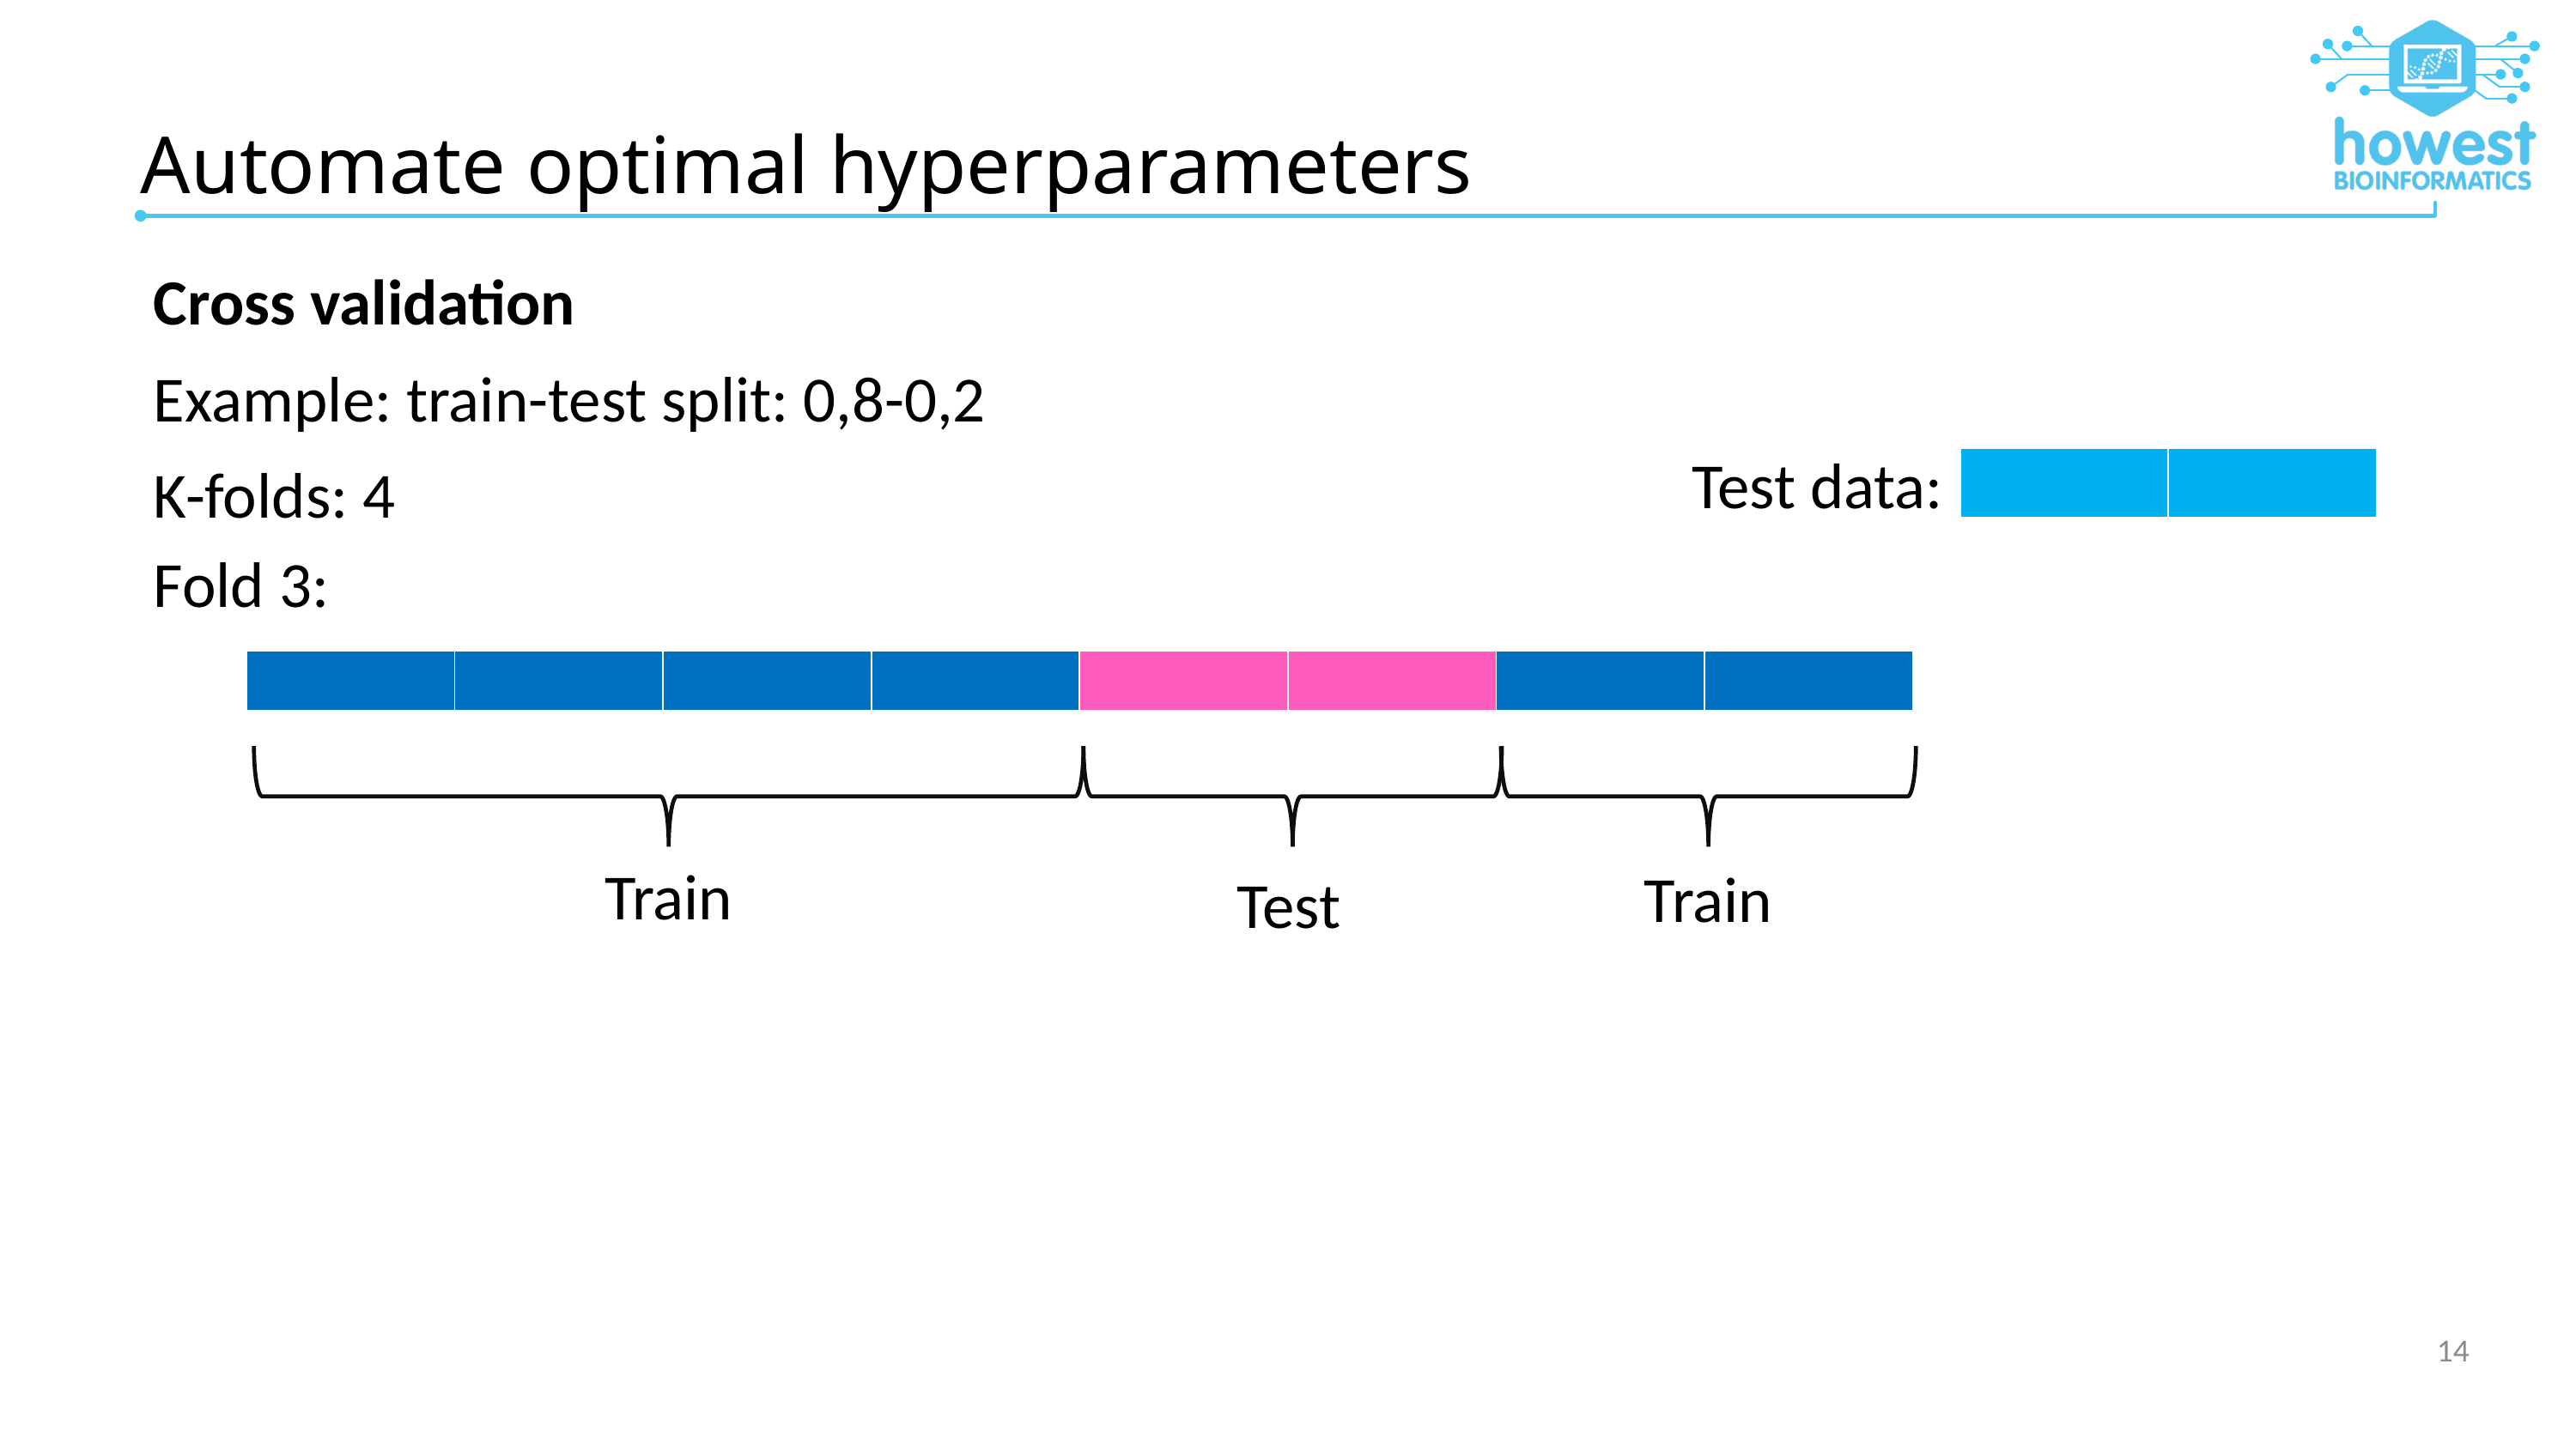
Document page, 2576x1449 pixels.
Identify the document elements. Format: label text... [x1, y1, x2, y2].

text_box Fold 3: [140, 537, 607, 627]
text_box Test data: [1679, 438, 1960, 529]
slide_number 14 [2341, 1310, 2482, 1388]
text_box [253, 746, 1084, 941]
table_header [872, 652, 1078, 710]
table_header [664, 652, 871, 710]
title Automate optimal hyperparameters [140, 124, 2252, 215]
table_header [455, 652, 662, 710]
table_header [247, 652, 454, 710]
table_header [1705, 652, 1912, 710]
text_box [1500, 746, 1917, 943]
list Cross validation Example: train-test split: 0,8-0,2 K-folds: 4 [140, 263, 2476, 1123]
table_header [1497, 652, 1704, 710]
table_header [2169, 449, 2376, 517]
table_header [1289, 652, 1496, 710]
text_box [1083, 746, 1503, 949]
table_header [1080, 652, 1287, 710]
table_header [1961, 449, 2167, 517]
picture [2312, 0, 2559, 228]
